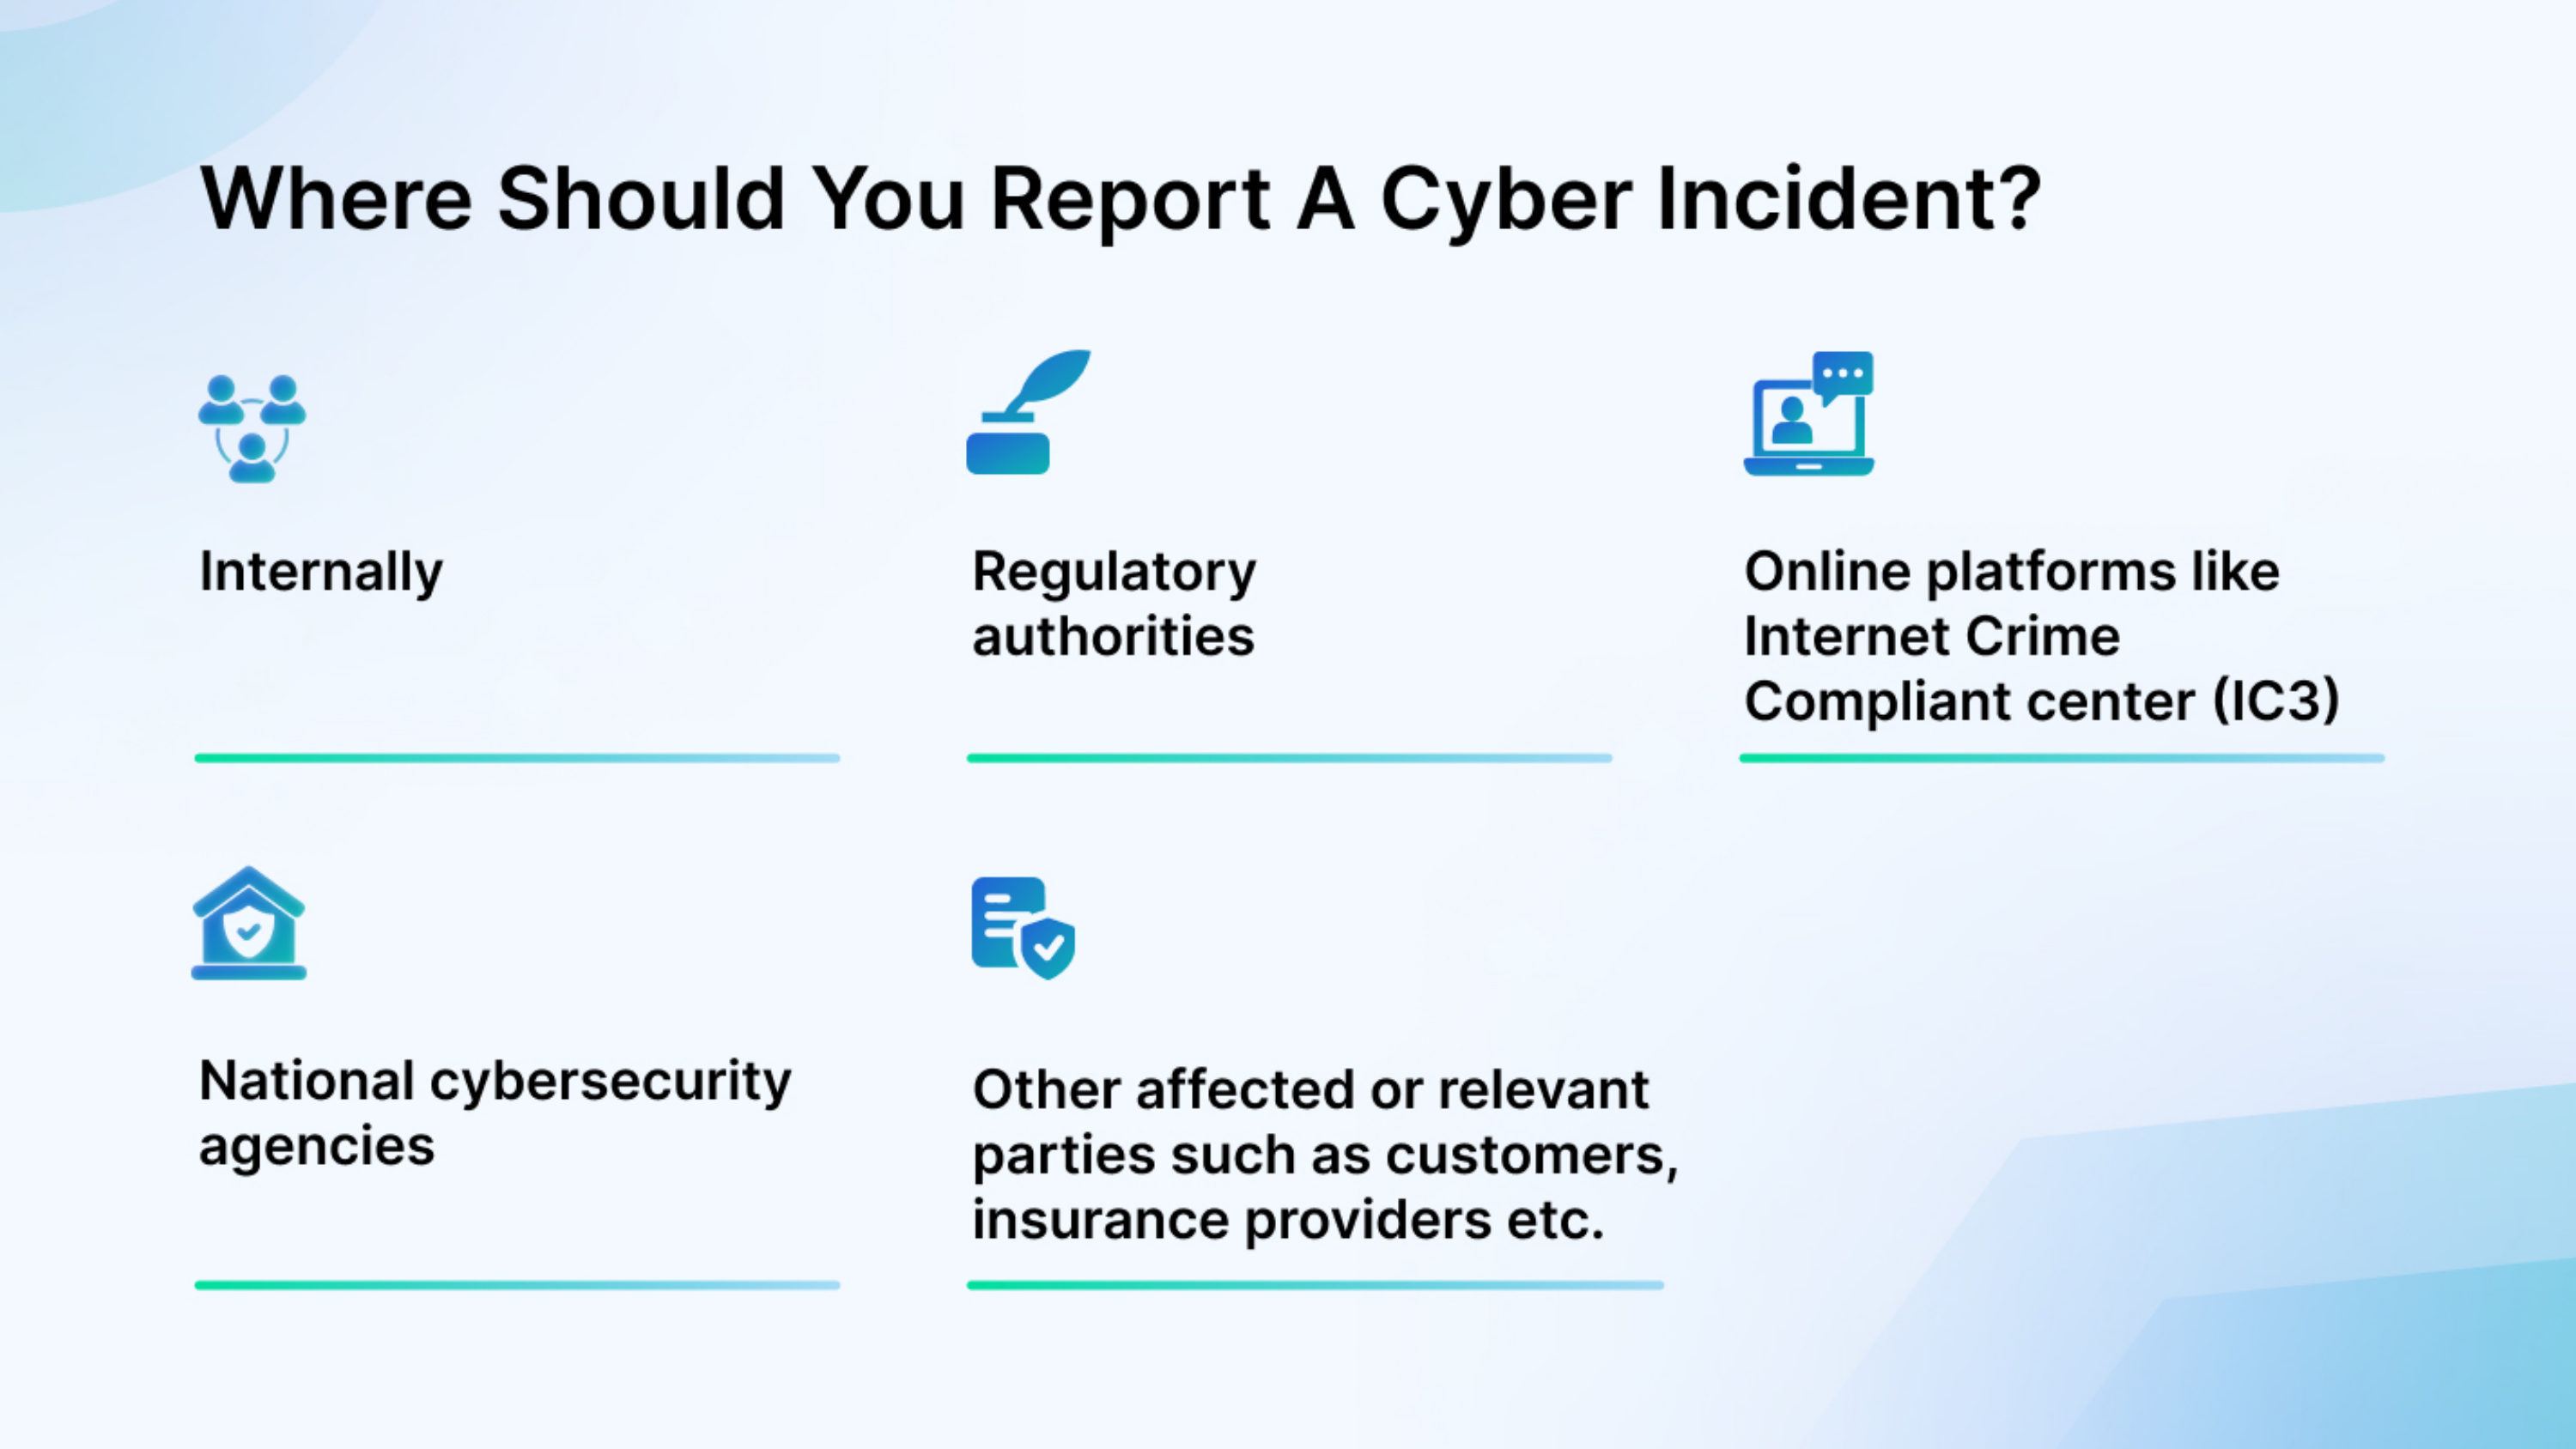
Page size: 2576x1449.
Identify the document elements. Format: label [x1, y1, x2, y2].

text_box [0, 0, 2576, 1449]
